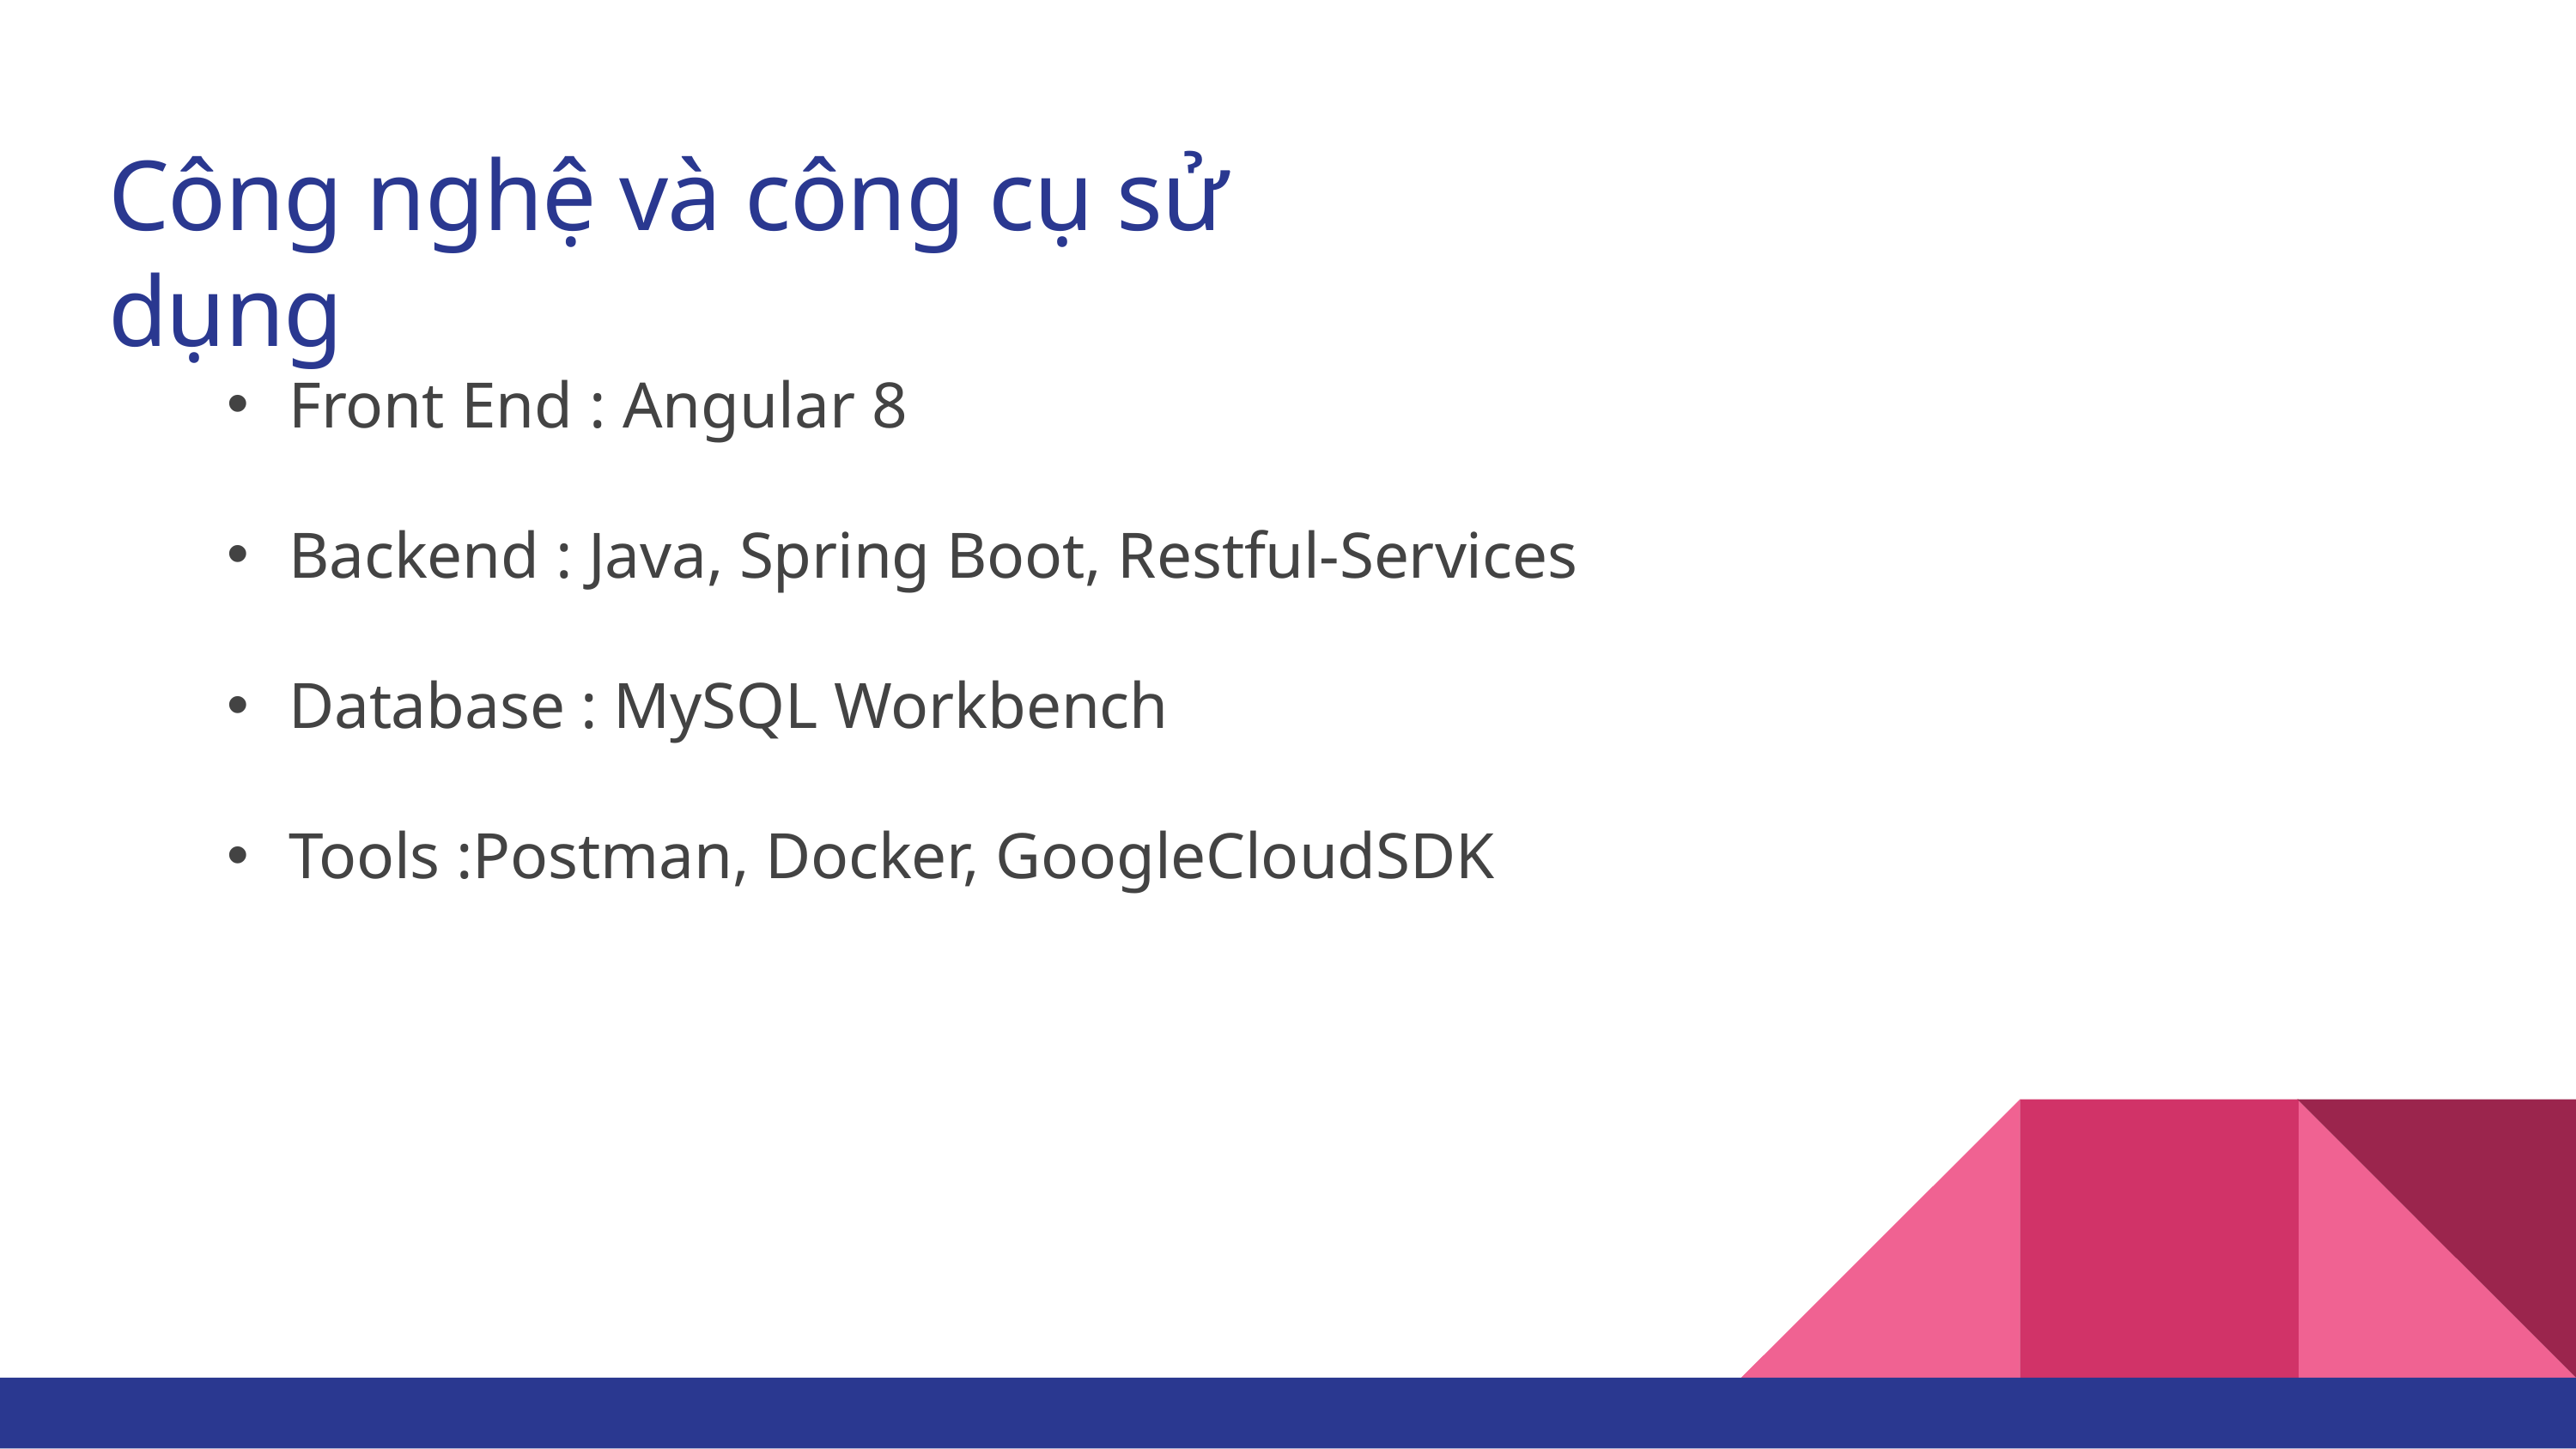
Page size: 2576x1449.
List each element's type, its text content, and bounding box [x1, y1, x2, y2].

text_box Front End : Angular 8 Backend : Java, Spring Boot, Restful-Services Database : MySQL Workbench Tools :Postman, Docker, GoogleCloudSDK [166, 365, 1986, 892]
text_box Công nghệ và công cụ sử dụng [108, 134, 1449, 366]
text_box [1741, 1099, 2019, 1375]
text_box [2020, 1099, 2296, 1375]
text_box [2297, 1099, 2576, 1376]
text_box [0, 1377, 2576, 1449]
